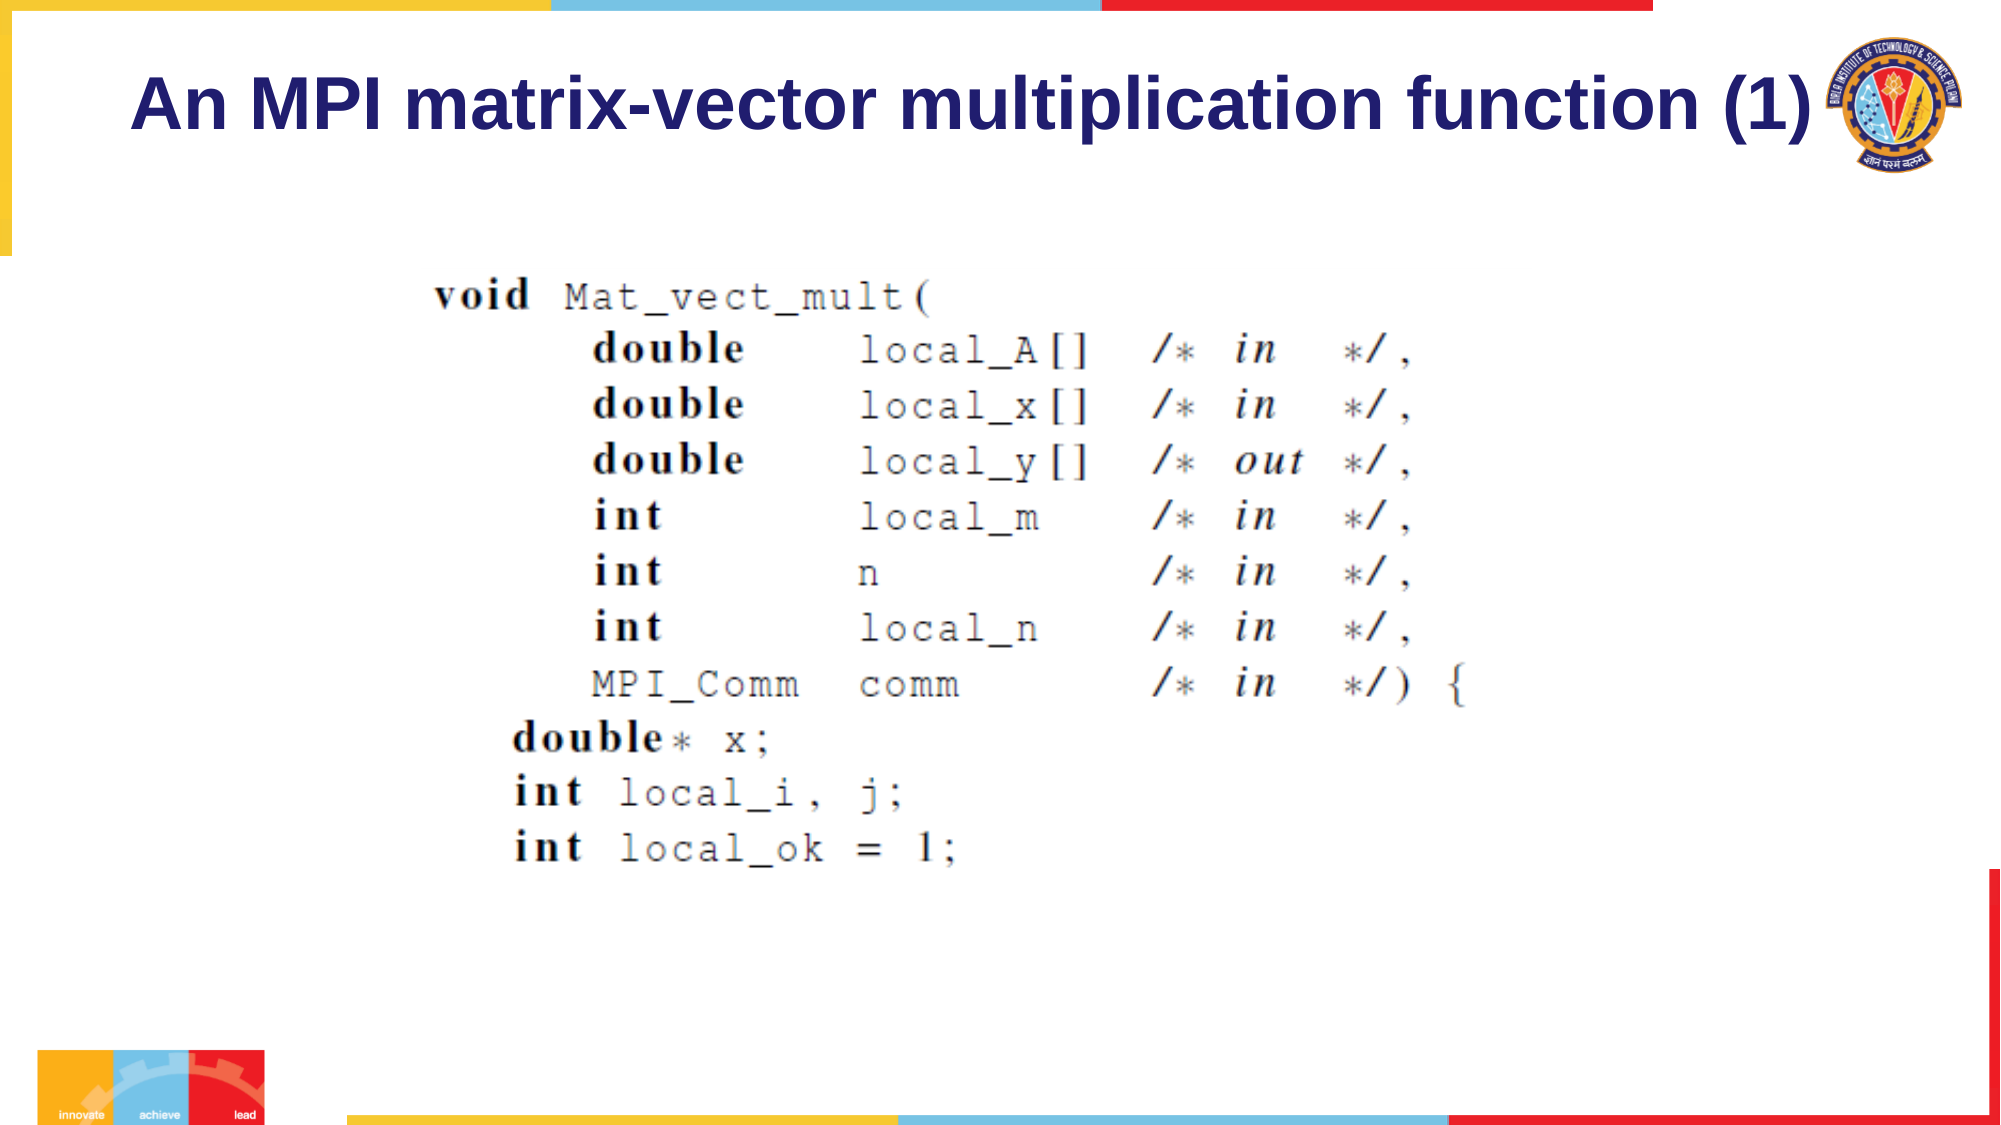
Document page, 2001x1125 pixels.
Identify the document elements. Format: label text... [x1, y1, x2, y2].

picture [37, 1049, 265, 1125]
picture [420, 266, 1532, 898]
title An MPI matrix-vector multiplication function (1) [127, 21, 1873, 243]
picture [1873, 37, 1962, 174]
picture [0, 0, 1653, 256]
picture [347, 869, 2000, 1125]
